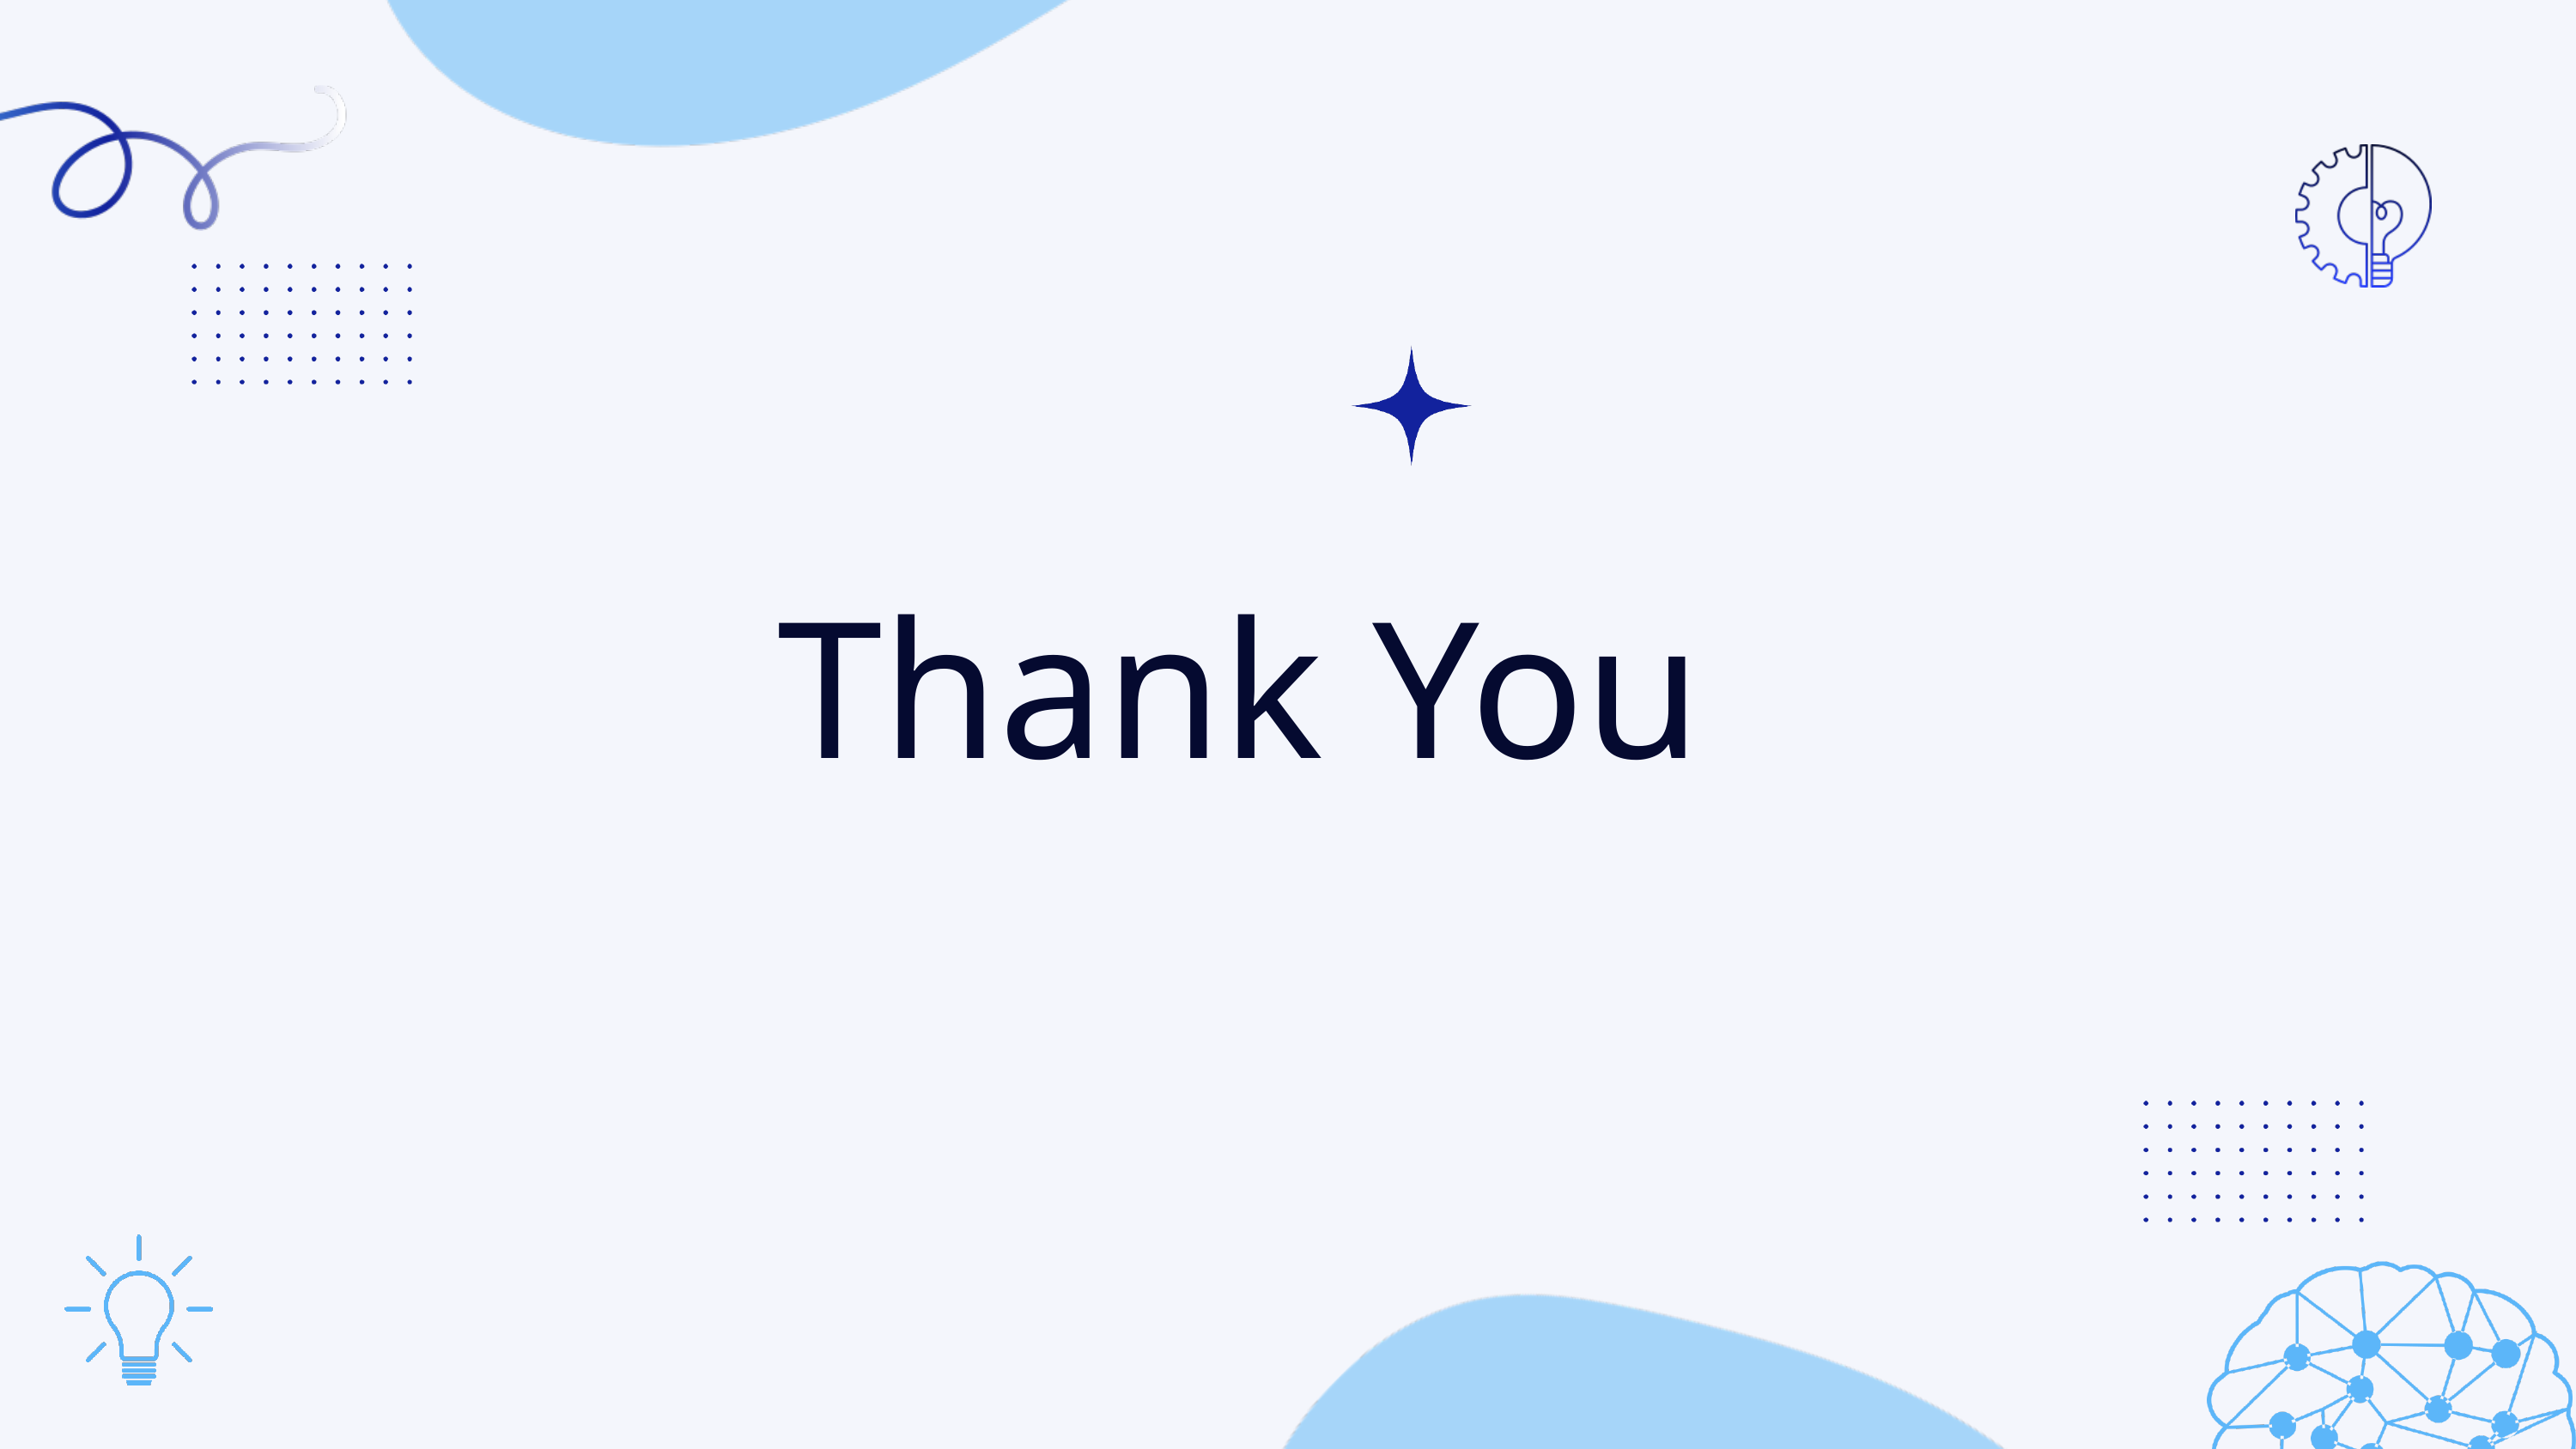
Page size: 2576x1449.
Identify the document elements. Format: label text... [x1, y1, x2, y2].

picture [191, 264, 413, 385]
picture [1178, 1252, 2095, 1449]
text_box Thank You [709, 569, 1771, 797]
picture [2142, 1100, 2364, 1222]
picture [2207, 1258, 2576, 1449]
picture [1351, 345, 1472, 466]
picture [2294, 144, 2432, 288]
picture [0, 0, 1264, 232]
picture [64, 1234, 213, 1385]
